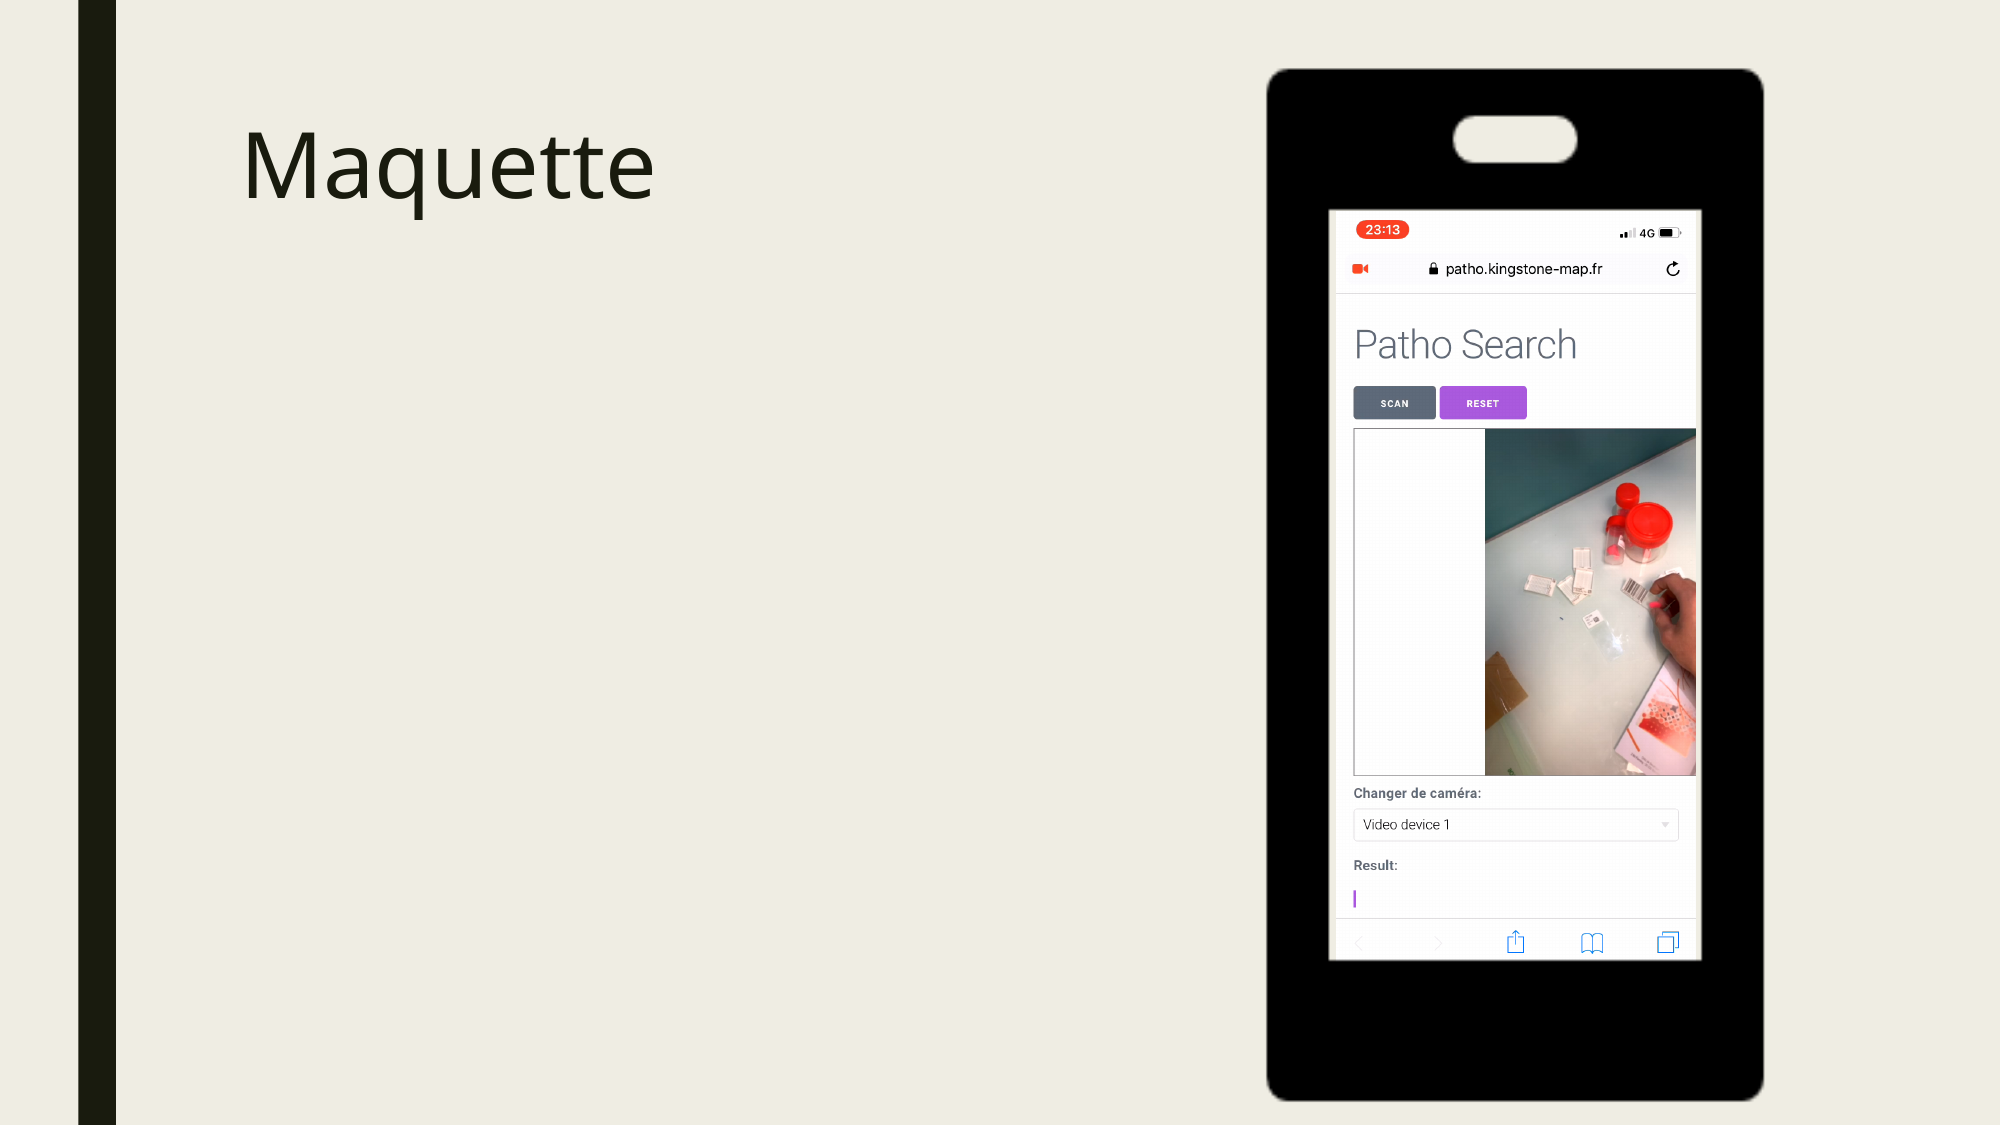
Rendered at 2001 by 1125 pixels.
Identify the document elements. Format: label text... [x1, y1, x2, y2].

picture [1019, 23, 2000, 1125]
title Maquette [225, 112, 1019, 357]
